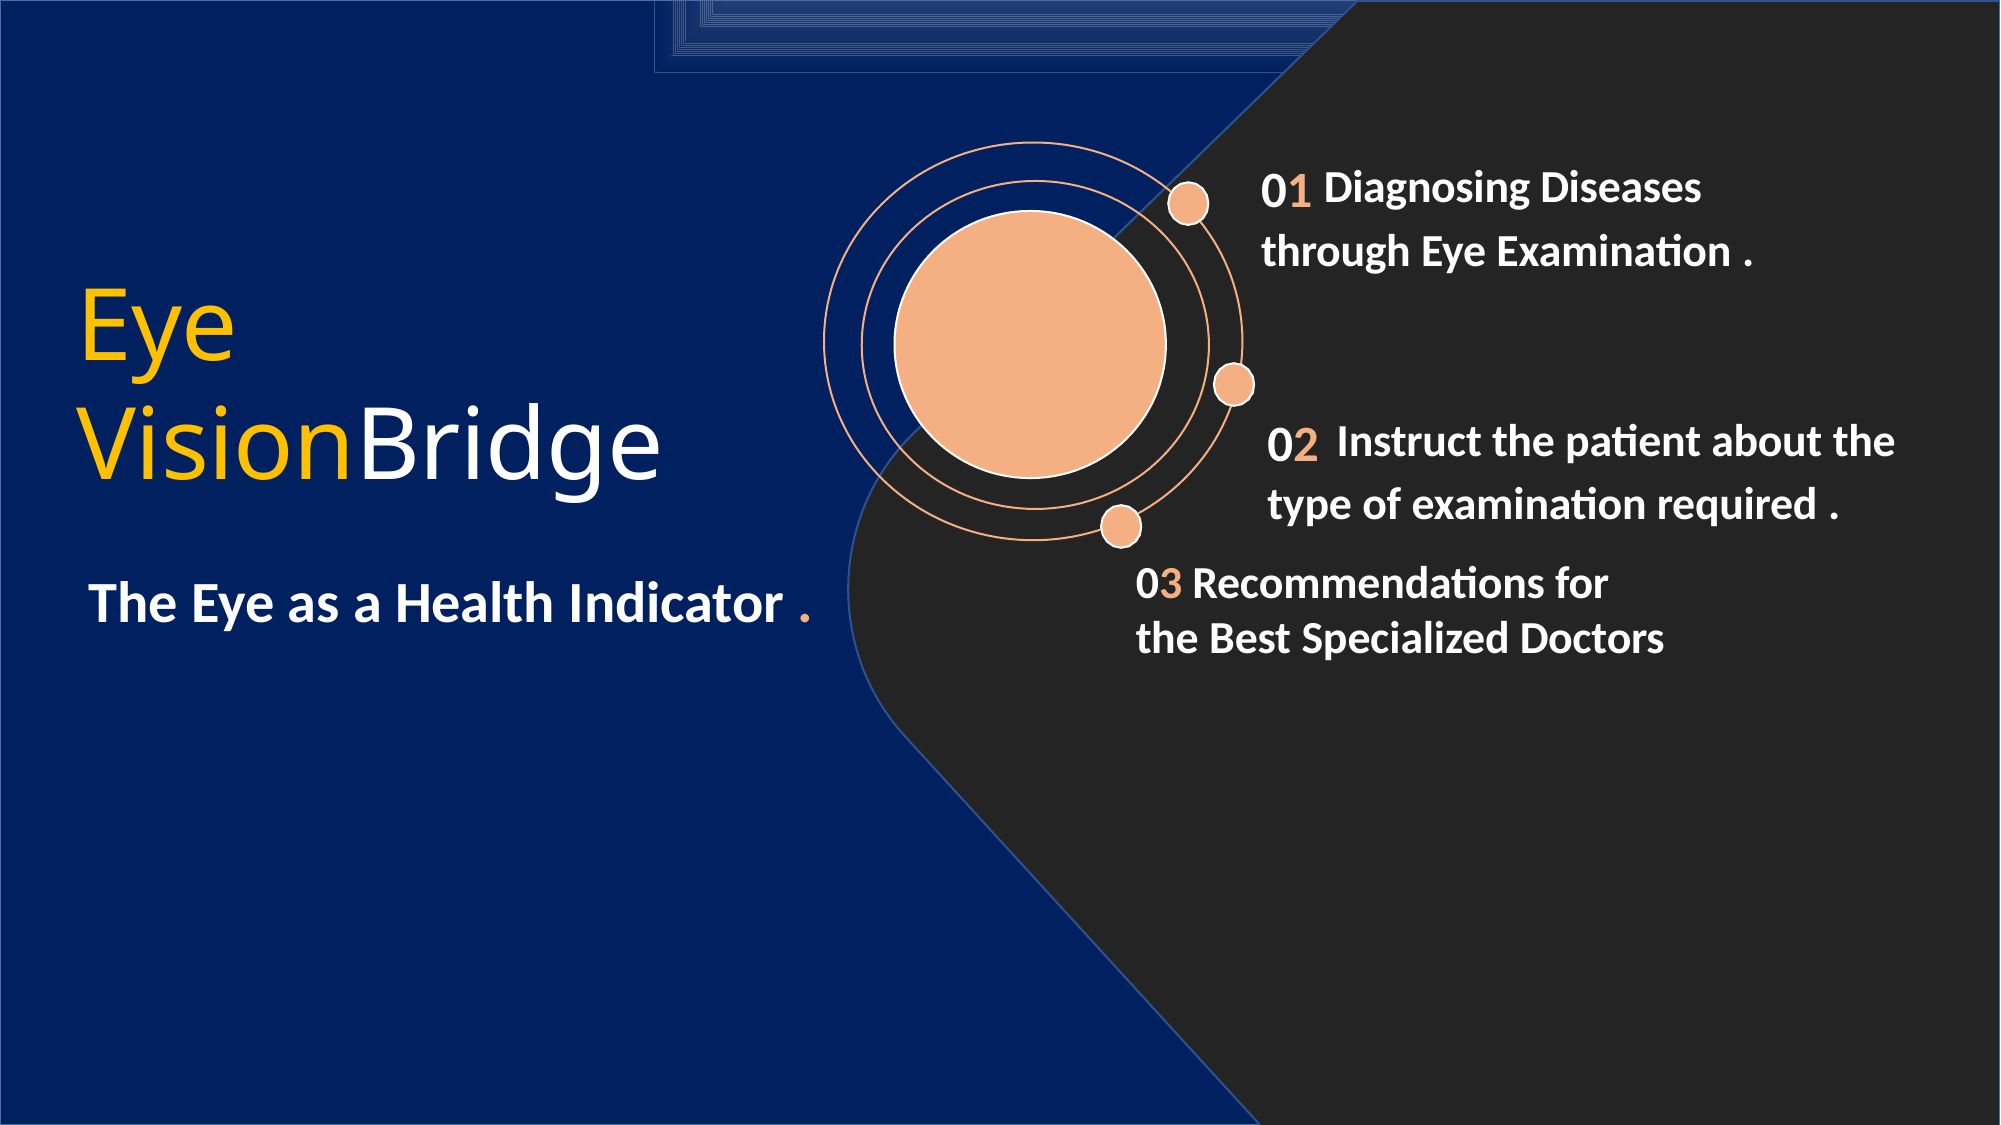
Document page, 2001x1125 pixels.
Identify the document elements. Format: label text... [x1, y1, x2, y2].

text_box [822, 0, 2000, 1125]
title Eye VisionBridge [74, 257, 806, 500]
text_box The Eye as a Health Indicator . [86, 562, 820, 635]
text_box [1099, 504, 1143, 549]
text_box [0, 0, 822, 1125]
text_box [1212, 362, 1255, 407]
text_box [1167, 181, 1210, 226]
